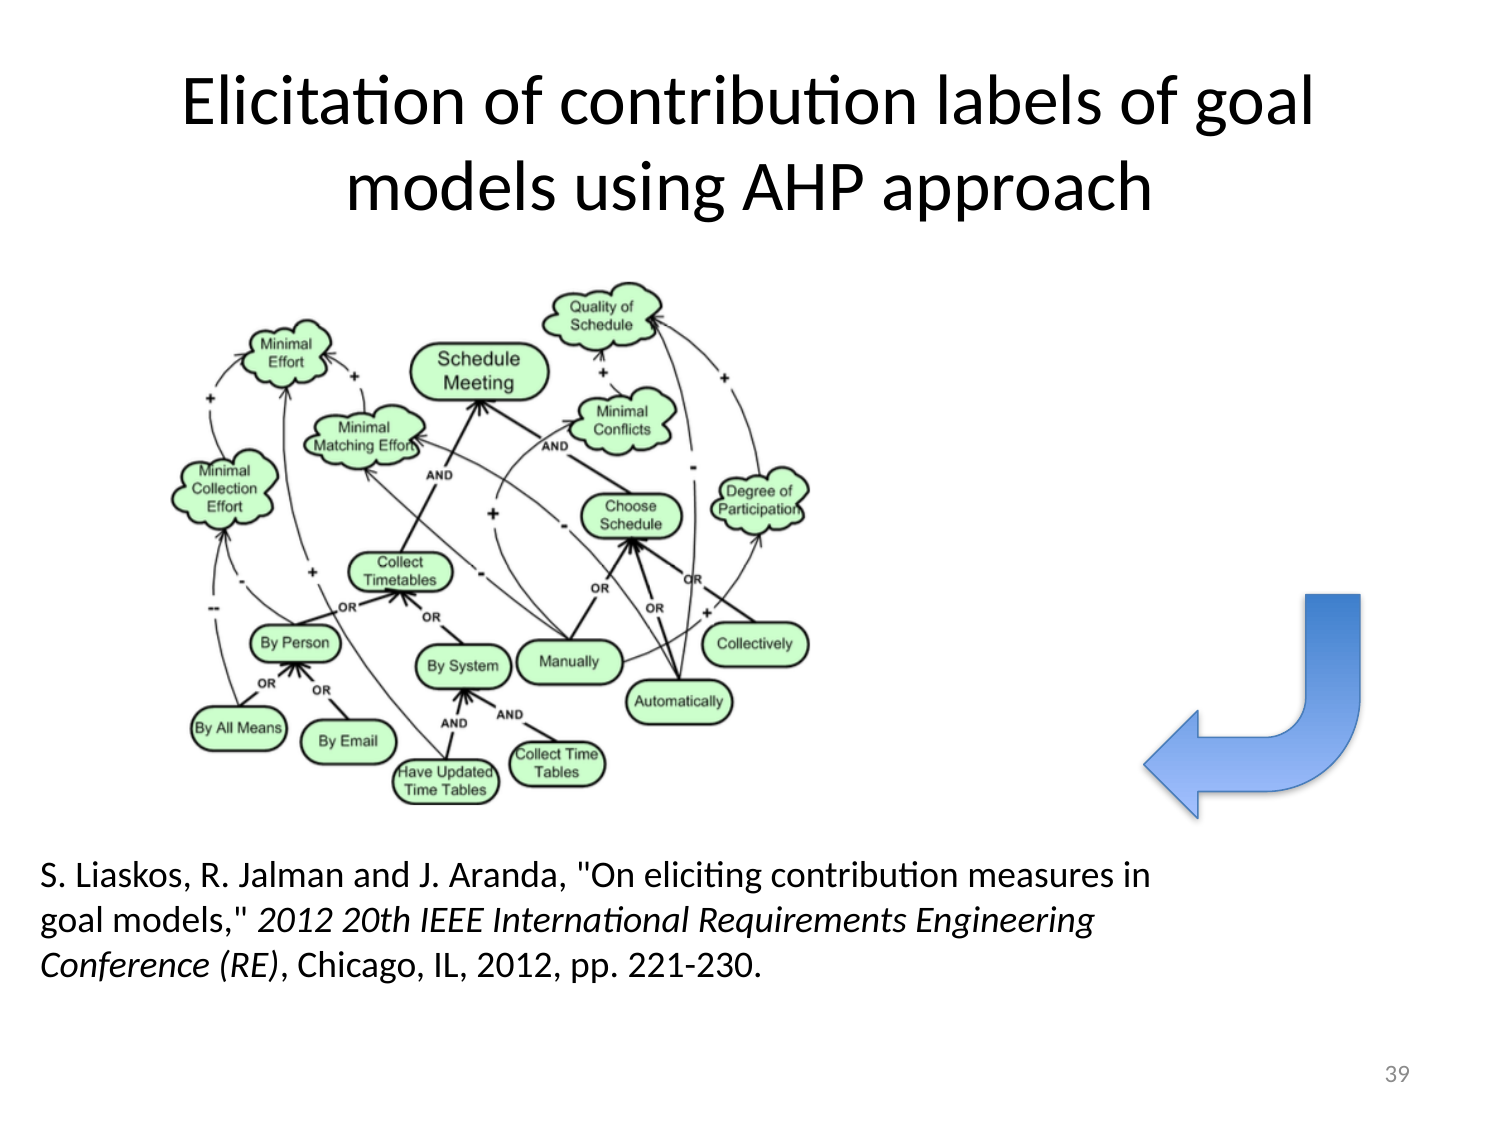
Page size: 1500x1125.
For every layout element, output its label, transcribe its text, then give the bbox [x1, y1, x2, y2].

picture [138, 263, 824, 819]
slide_number 39 [1074, 1042, 1425, 1103]
title Elicitation of contribution labels of goal models using AHP approach [75, 45, 1425, 233]
text_box S. Liaskos, R. Jalman and J. Aranda, "On eliciting contribution measures in goal models," 2012 20th IEEE International Requirements Engineering Conference (RE), Chicago, IL, 2012, pp. 221-230. [25, 843, 1222, 993]
text_box [1143, 593, 1361, 820]
